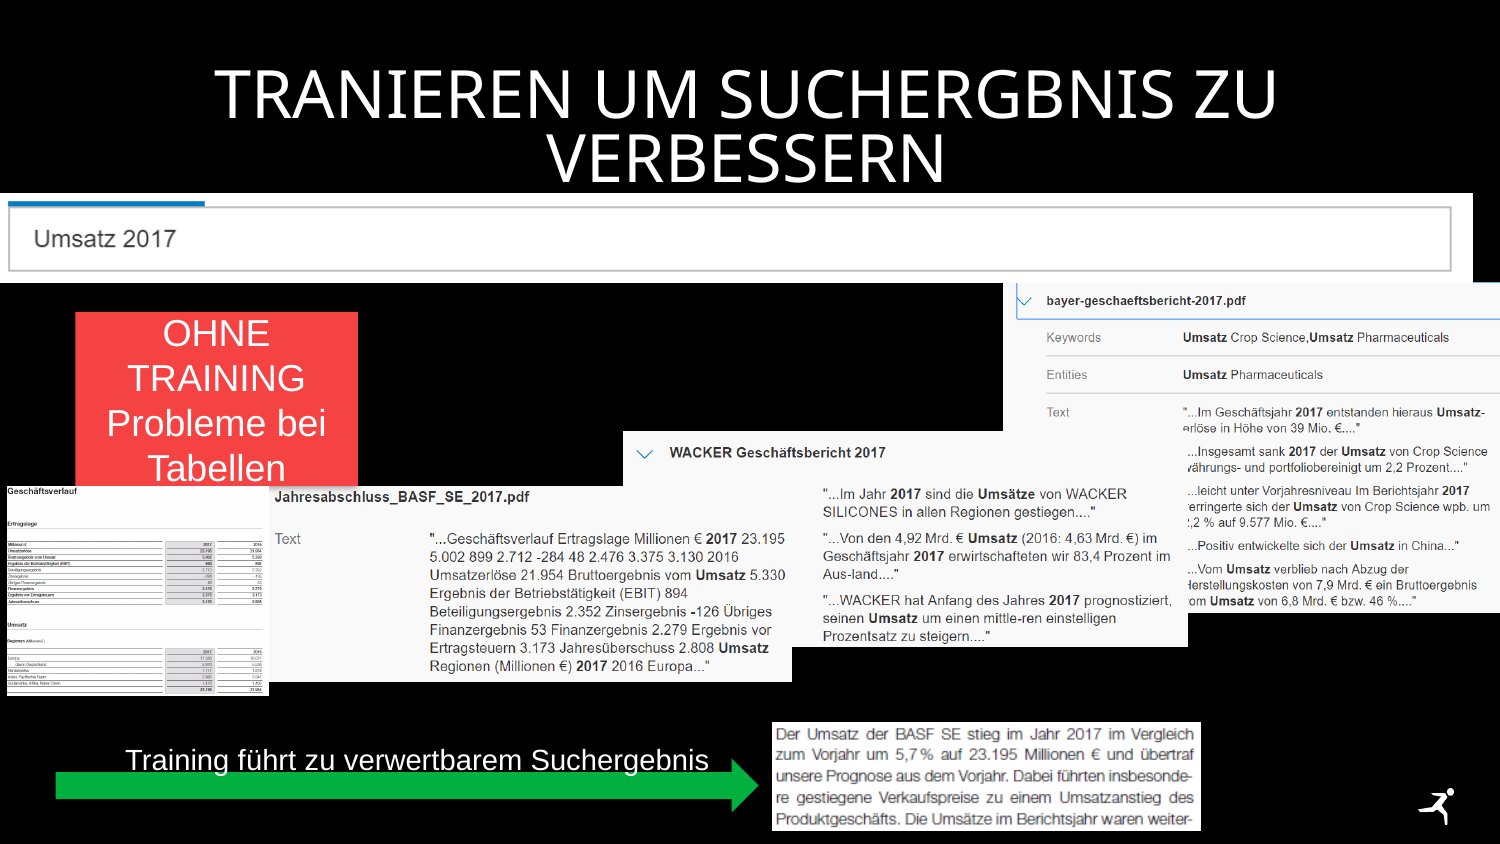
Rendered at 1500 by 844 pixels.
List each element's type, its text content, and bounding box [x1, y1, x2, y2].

text_box [54, 757, 760, 814]
text_box Training führt zu verwertbarem Suchergebnis [110, 733, 726, 784]
picture [772, 722, 1201, 831]
text_box OHNE TRAINING Probleme bei Tabellen [75, 311, 359, 485]
picture [1418, 788, 1454, 825]
title Tranieren um Suchergbnis zu verbessern [94, 66, 1402, 111]
picture [0, 193, 1500, 696]
